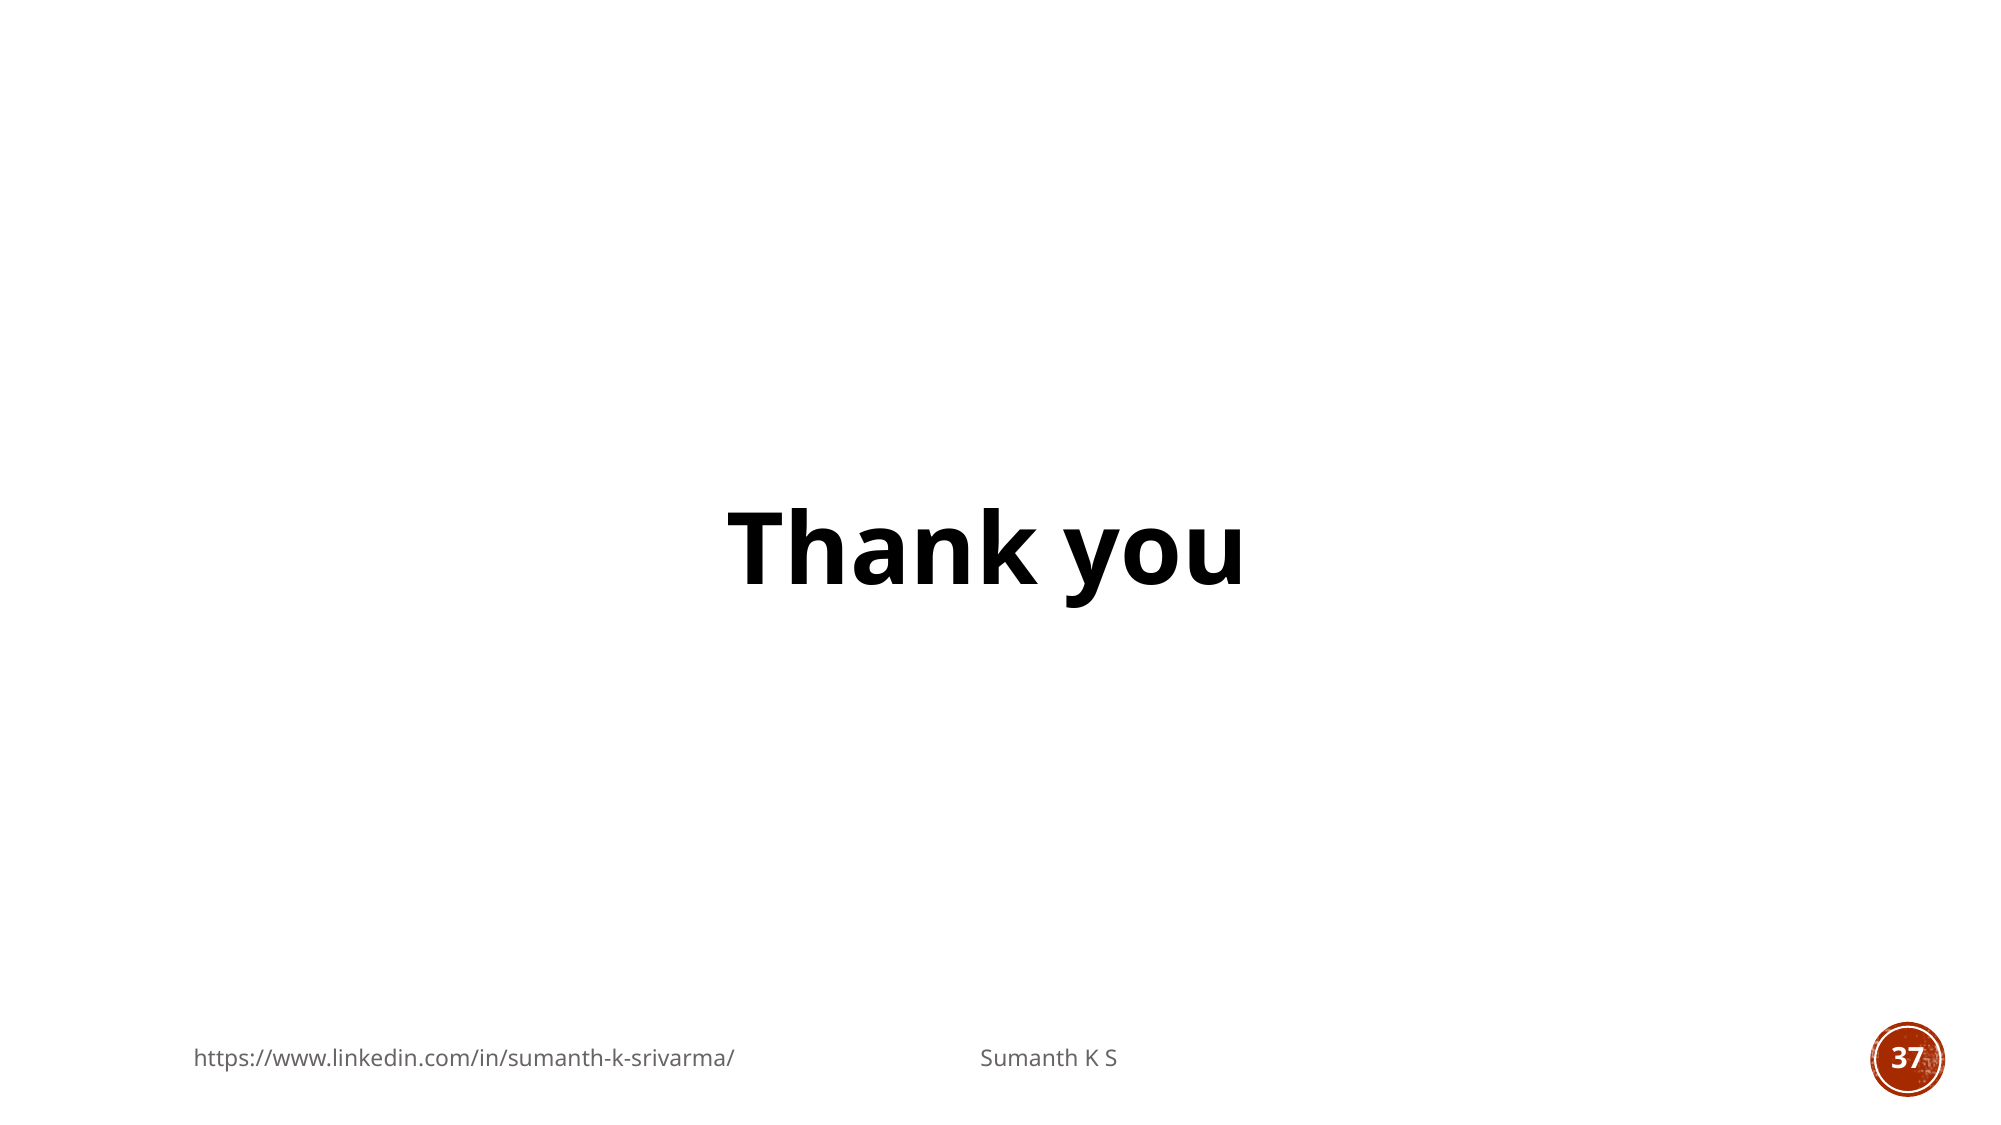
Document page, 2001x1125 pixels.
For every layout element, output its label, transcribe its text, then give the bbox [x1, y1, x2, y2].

text_box Thank you [711, 477, 1517, 613]
slide_number 37 [1855, 1028, 1961, 1089]
footer https://www.linkedin.com/in/sumanth-k-srivarma/ Sumanth K S [178, 1028, 1217, 1089]
